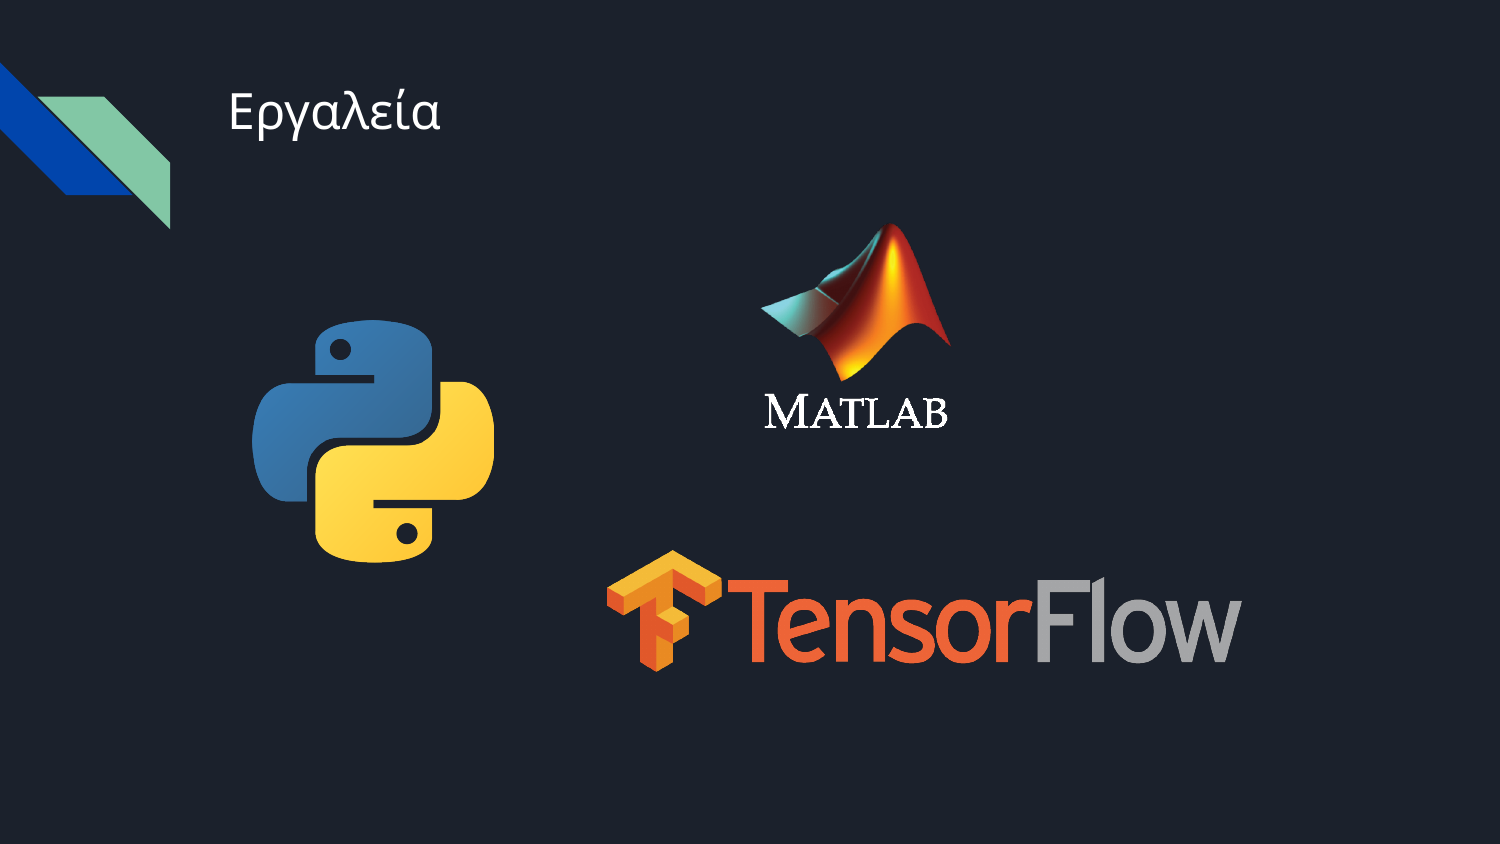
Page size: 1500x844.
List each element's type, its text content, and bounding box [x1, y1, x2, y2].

picture [607, 550, 1242, 673]
picture [714, 192, 999, 478]
title Εργαλεία [212, 64, 1368, 215]
picture [251, 320, 495, 563]
